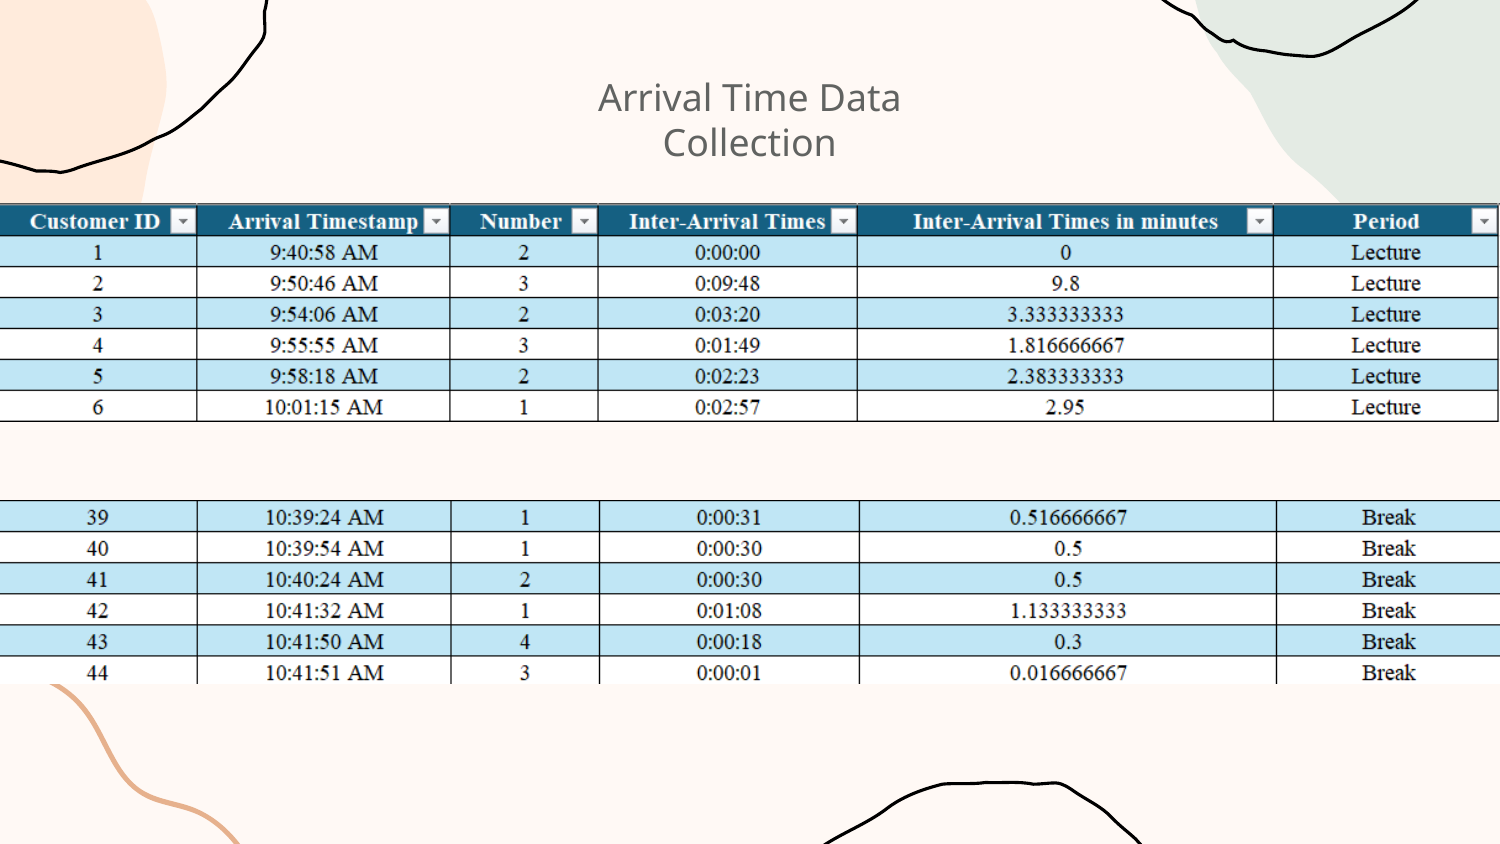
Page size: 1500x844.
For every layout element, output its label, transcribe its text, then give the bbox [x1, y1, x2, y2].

picture [0, 203, 1500, 423]
picture [0, 499, 1500, 684]
subtitle Arrival Time Data Collection [507, 79, 993, 159]
